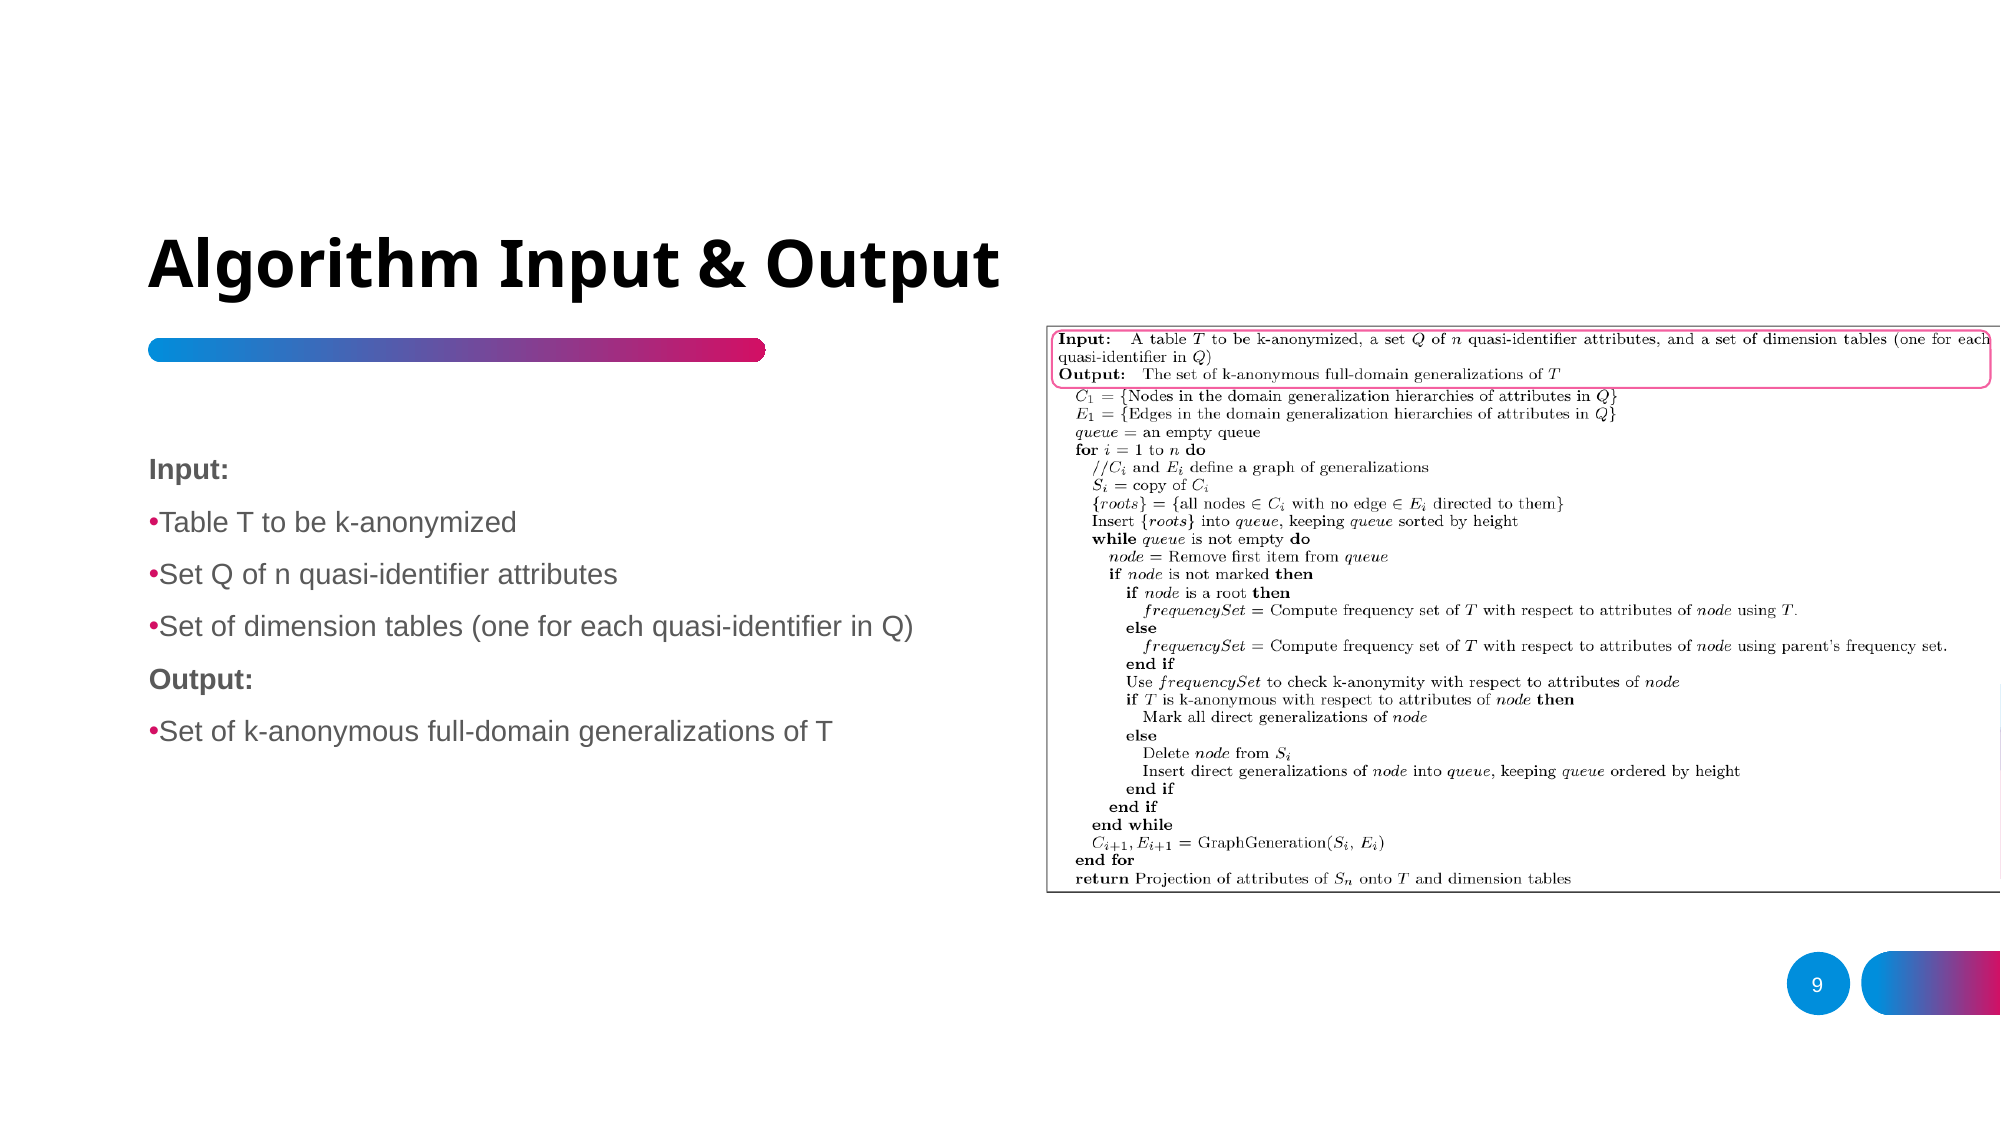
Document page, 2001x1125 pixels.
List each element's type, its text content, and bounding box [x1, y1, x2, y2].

slide_number 9 [1772, 954, 1863, 1015]
list Input: Table T to be k-anonymized Set Q of n quasi-identifier attributes Set of dimension tables (one for each quasi-identifier in Q) Output: Set of k-anonymous full-domain generalizations of T [133, 447, 966, 955]
picture [1041, 319, 2001, 897]
title Algorithm Input & Output [133, 202, 1083, 331]
